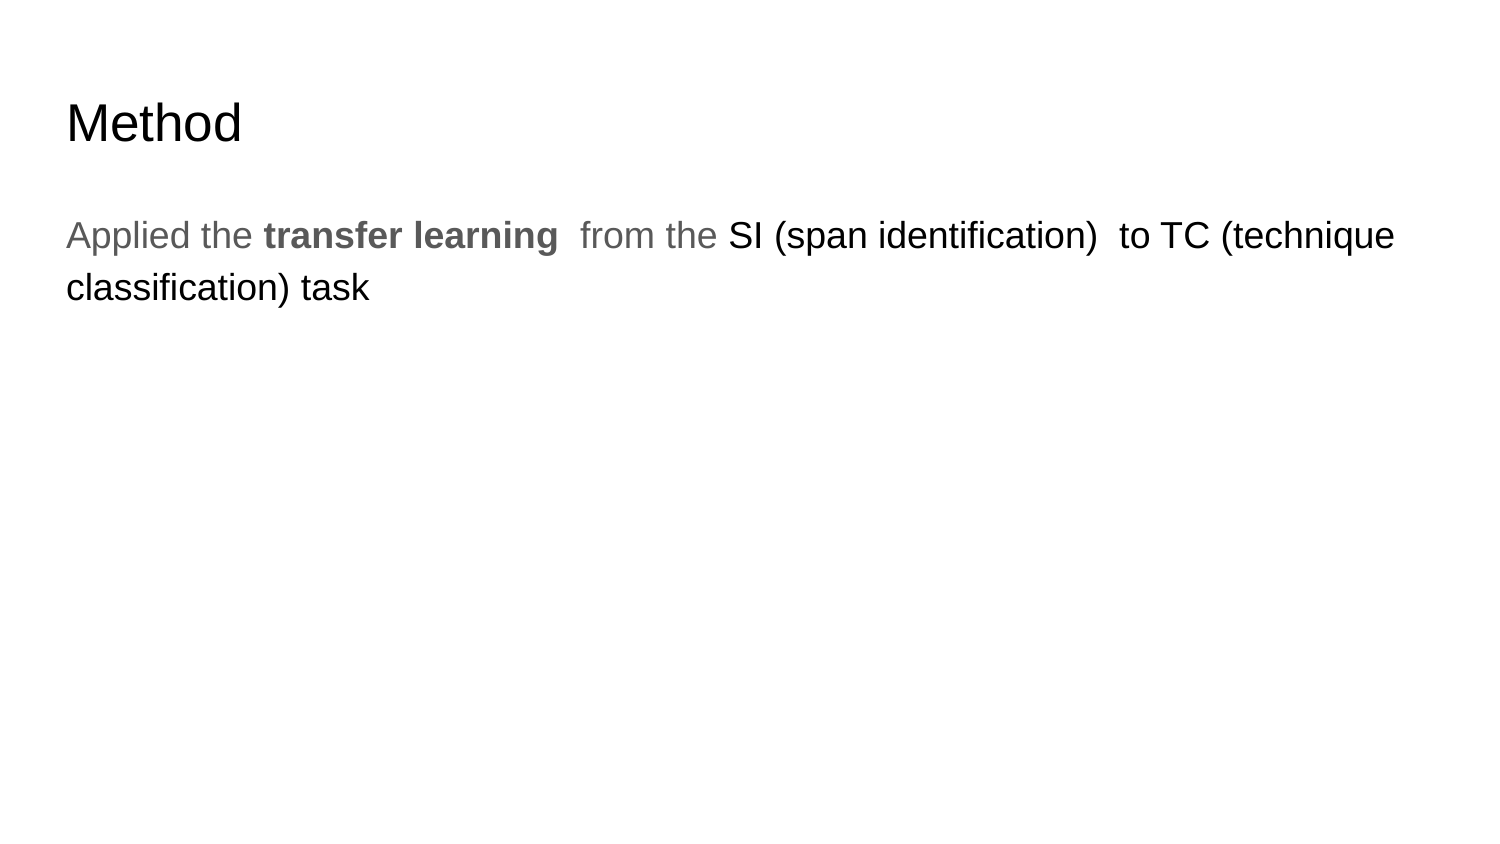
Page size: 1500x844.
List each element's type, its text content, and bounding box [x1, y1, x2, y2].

title Method [51, 72, 1449, 167]
list Applied the transfer learning from the SI (span identification) to TC (technique classification) task [51, 189, 1449, 750]
